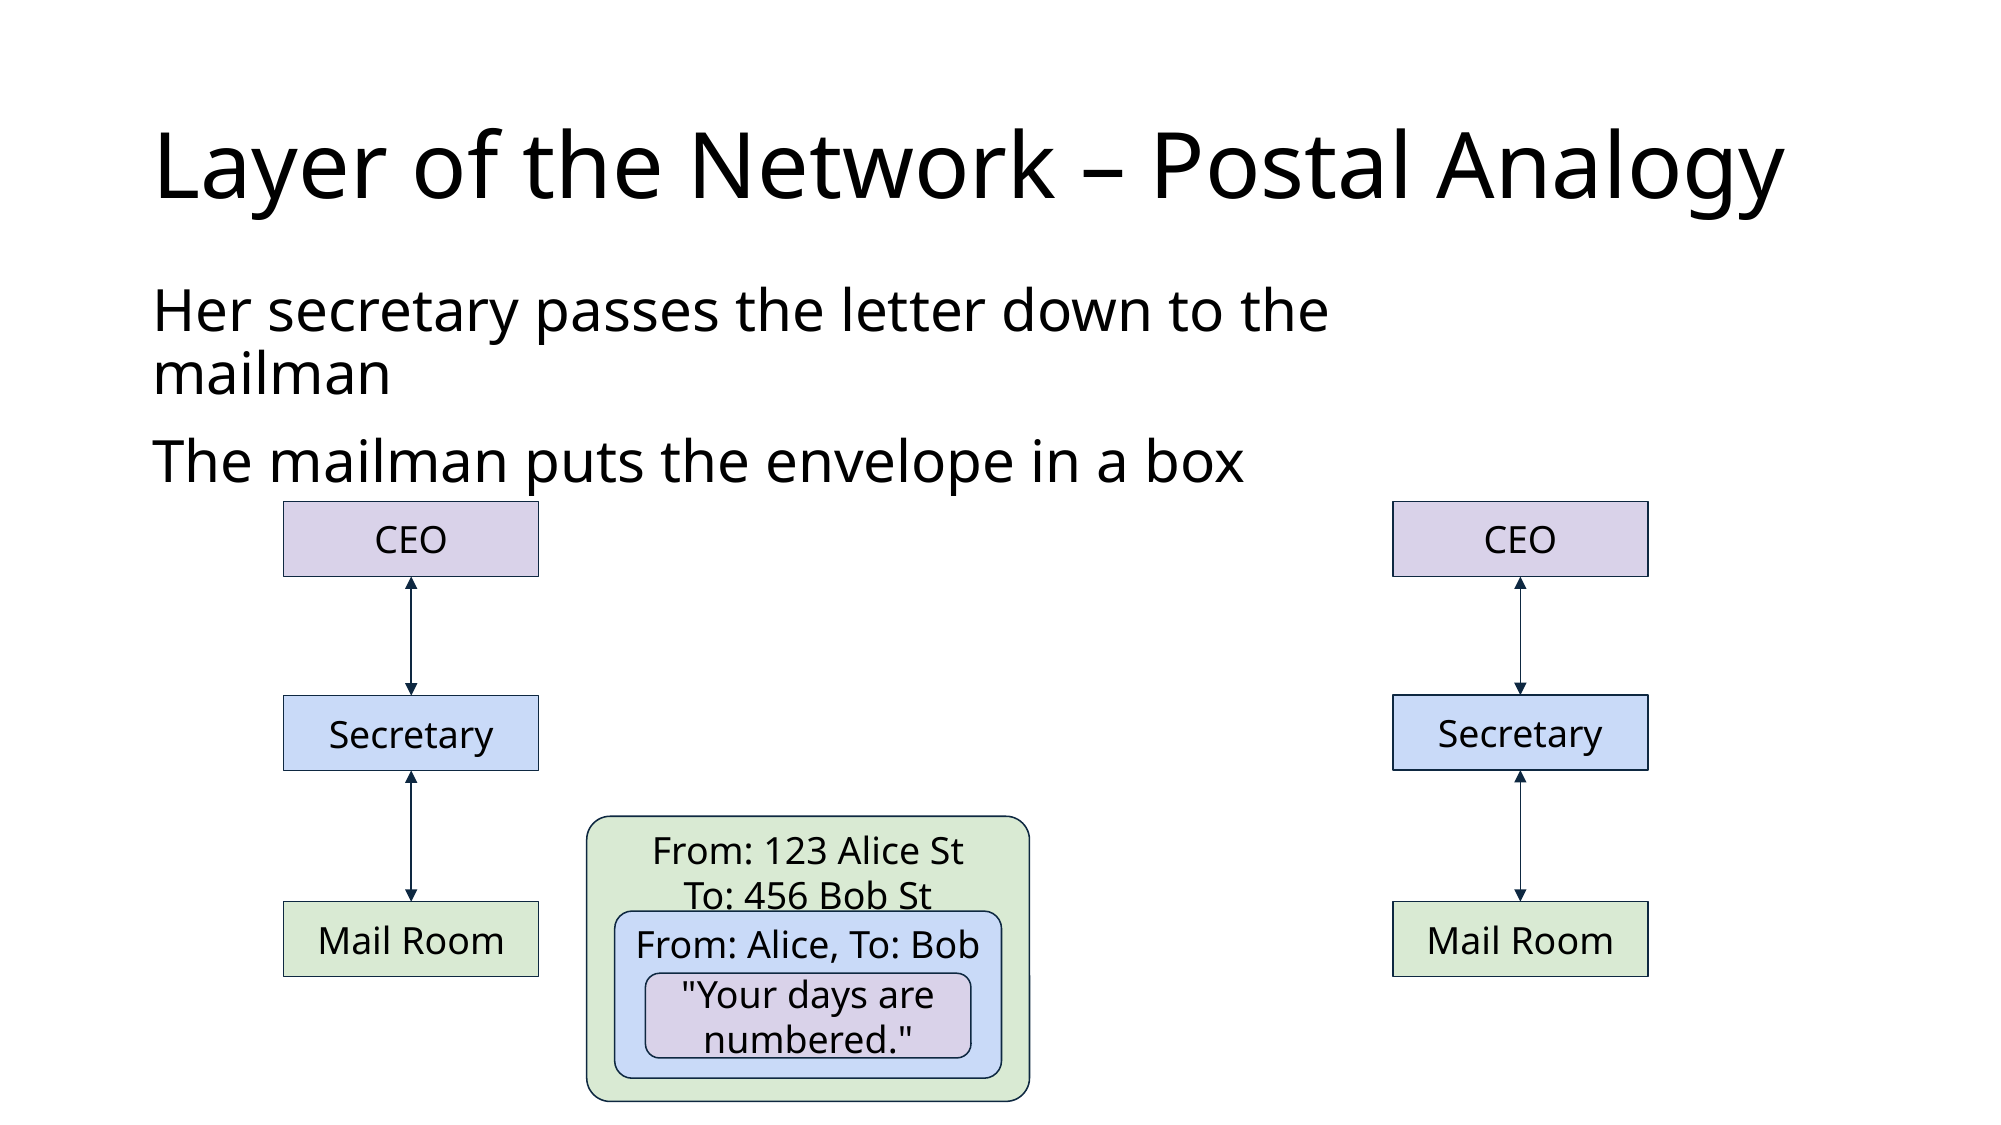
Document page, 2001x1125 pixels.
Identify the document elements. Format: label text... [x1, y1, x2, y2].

text_box "Your days are numbered." [645, 973, 971, 1058]
text_box Secretary [1392, 695, 1648, 771]
text_box From: Alice, To: Bob [614, 911, 1002, 1079]
text_box Her secretary passes the letter down to the mailman The mailman puts the envelope in a box [137, 265, 1599, 446]
text_box CEO [1392, 501, 1648, 577]
text_box Mail Room [1392, 901, 1648, 977]
text_box From: 123 Alice St To: 456 Bob St [586, 816, 1030, 1102]
text_box Mail Room [283, 901, 539, 977]
title Layer of the Network – Postal Analogy [137, 59, 1863, 278]
text_box Secretary [283, 695, 539, 771]
text_box CEO [283, 501, 539, 577]
